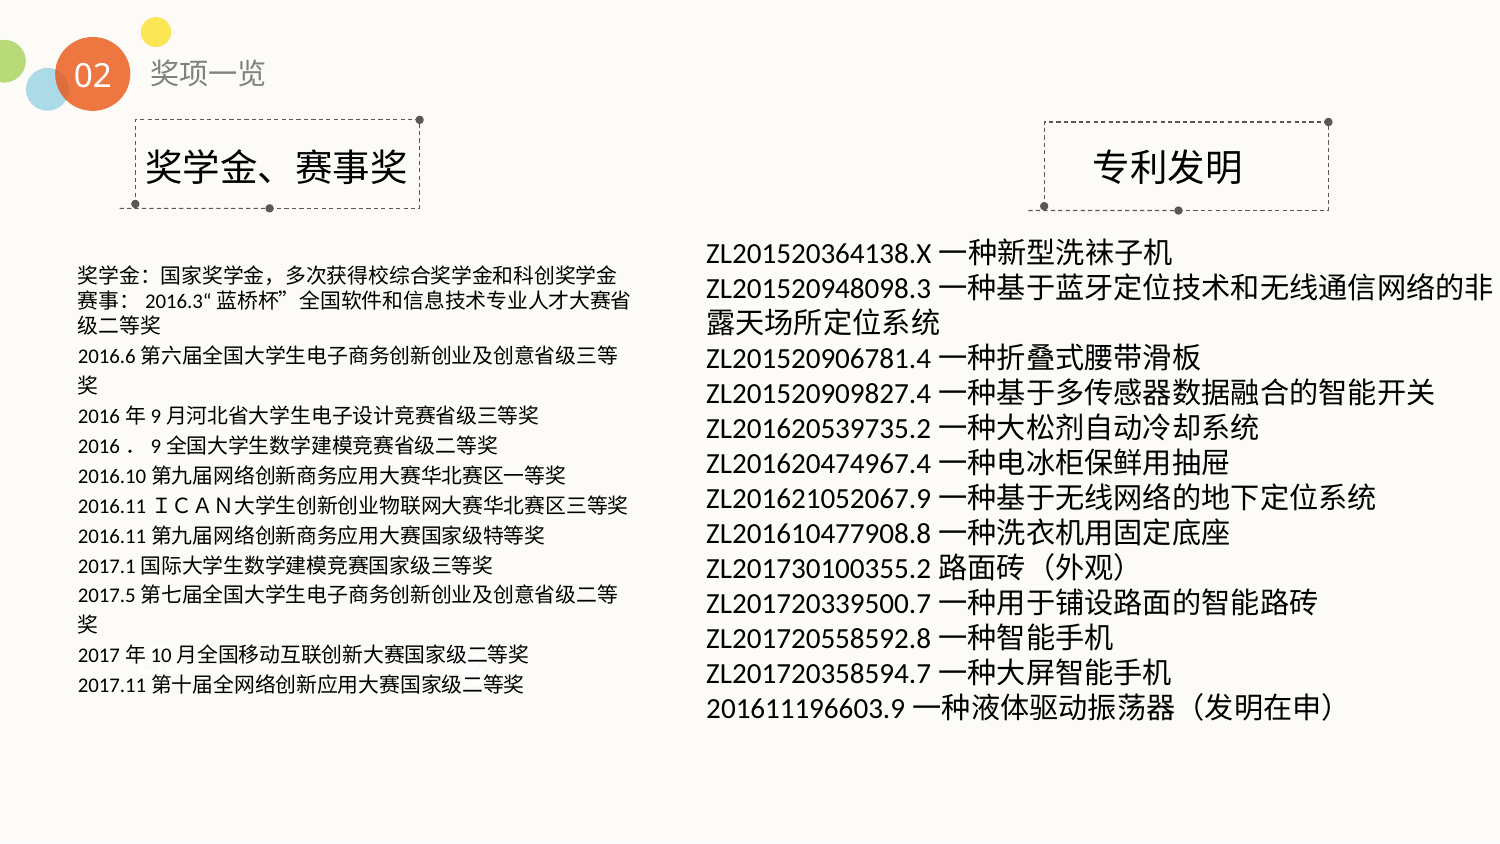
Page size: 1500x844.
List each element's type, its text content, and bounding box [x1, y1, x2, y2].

text_box [1173, 206, 1183, 215]
text_box [140, 17, 172, 48]
text_box [135, 119, 420, 136]
text_box [1040, 122, 1329, 210]
text_box [264, 204, 274, 213]
text_box [273, 197, 420, 209]
text_box [1182, 117, 1333, 211]
text_box 奖学金、赛事奖 [130, 136, 462, 197]
text_box [0, 39, 26, 83]
text_box ZL201520364138.X一种新型洗袜子机 ZL201520948098.3一种基于蓝牙定位技术和无线通信网络的非露天场所定位系统 ZL201520906781.4一种折叠式腰带滑板 ZL201520909827.4一种基于多传感器数据融合的智能开关 ZL201620539735.2一种大松剂自动冷却系统 ZL201620474967.4一种电冰柜保鲜用抽屉 ZL201621052067.9一种基于无线网络的地下定位系统 ZL201610477908.8一种洗衣机用固定底座 ZL201730100355.2路面砖（外观） ZL201720339500.7一种用于铺设路面的智能路砖 ZL201720558592.8一种智能手机 ZL201720358594.7一种大屏智能手机 201611196603.9一种液体驱动振荡器（发明在申） [691, 227, 1500, 732]
text_box 奖学金：国家奖学金，多次获得校综合奖学金和科创奖学金 赛事：2016.3“蓝桥杯”全国软件和信息技术专业人才大赛省级二等奖 2016.6第六届全国大学生电子商务创新创业及创意省级三等奖 2016年9月河北省大学生电子设计竞赛省级三等奖 2016．9全国大学生数学建模竞赛省级二等奖 2016.10第九届网络创新商务应用大赛华北赛区一等奖 2016.11ＩＣＡＮ大学生创新创业物联网大赛华北赛区三等奖 2016.11第九届网络创新商务应用大赛国家级特等奖 2017.1国际大学生数学建模竞赛国家级三等奖 2017.5第七届全国大学生电子商务创新创业及创意省级二等奖 2017年10月全国移动互联创新大赛国家级二等奖 2017.11第十届全网络创新应用大赛国家级二等奖 [77, 262, 633, 698]
text_box 奖项一览 [150, 55, 606, 91]
text_box [25, 67, 66, 111]
text_box [55, 36, 131, 111]
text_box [449, 642, 484, 686]
text_box 02 [65, 53, 121, 94]
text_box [138, 643, 181, 686]
text_box 专利发明 [1077, 136, 1319, 197]
text_box [131, 197, 159, 208]
text_box [392, 115, 424, 136]
